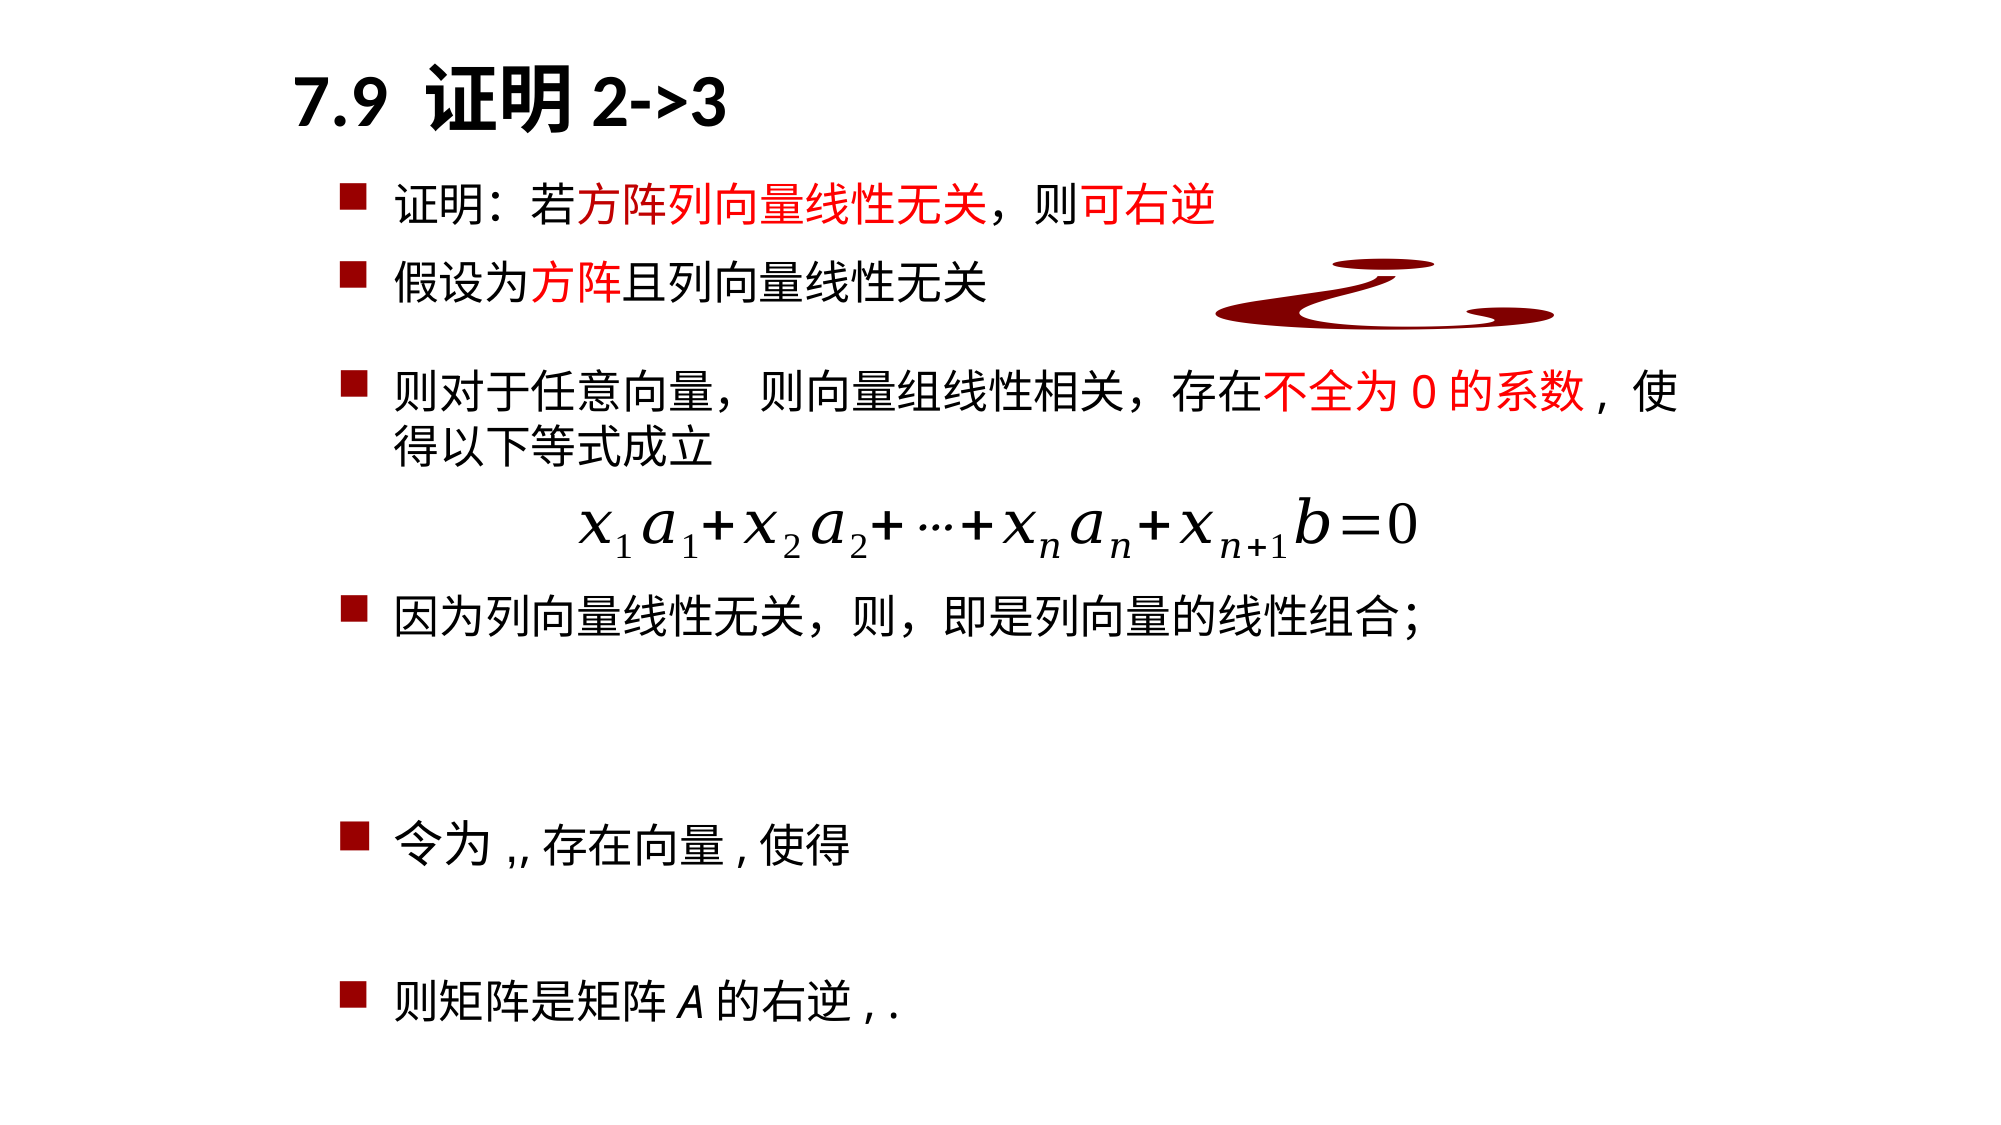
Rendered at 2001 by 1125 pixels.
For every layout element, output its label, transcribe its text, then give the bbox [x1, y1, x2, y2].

text_box 7.9 证明2->3 [277, 50, 1723, 144]
